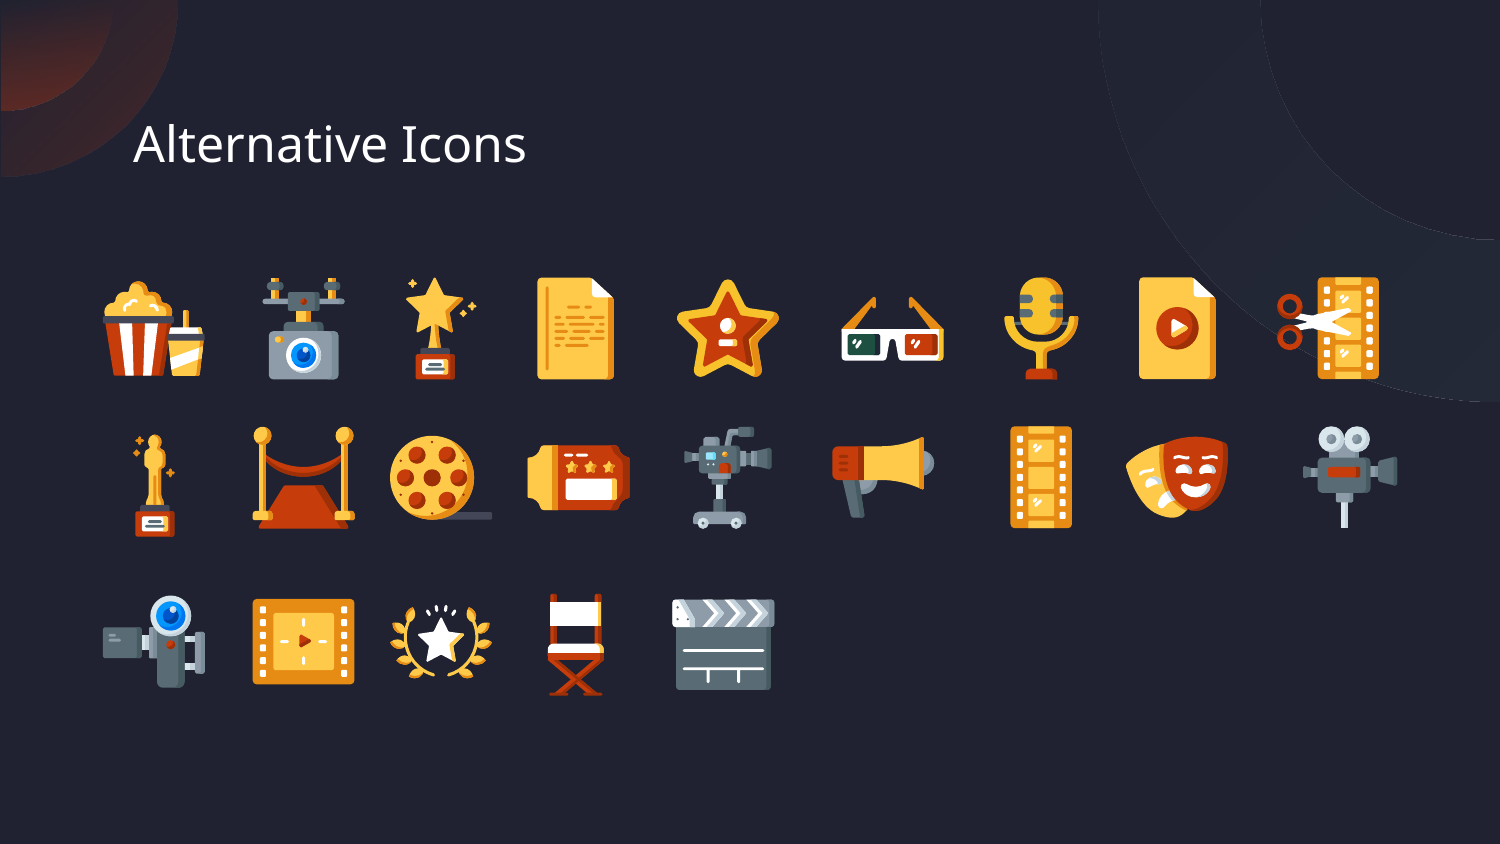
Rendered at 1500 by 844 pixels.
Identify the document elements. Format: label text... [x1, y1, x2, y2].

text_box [547, 593, 604, 696]
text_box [672, 599, 775, 691]
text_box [831, 436, 935, 518]
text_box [389, 604, 493, 679]
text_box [252, 426, 355, 529]
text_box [1125, 436, 1230, 519]
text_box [389, 435, 493, 520]
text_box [102, 595, 206, 688]
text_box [252, 598, 355, 685]
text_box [262, 277, 345, 380]
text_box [1276, 277, 1380, 380]
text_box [132, 434, 175, 537]
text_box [1138, 276, 1216, 380]
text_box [674, 279, 781, 378]
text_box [102, 281, 206, 376]
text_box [527, 445, 630, 511]
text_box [841, 296, 944, 361]
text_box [684, 426, 772, 529]
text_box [537, 277, 615, 380]
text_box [405, 277, 477, 380]
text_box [1004, 277, 1079, 380]
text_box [1010, 425, 1073, 529]
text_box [1302, 425, 1398, 529]
title Alternative Icons [118, 97, 1390, 192]
